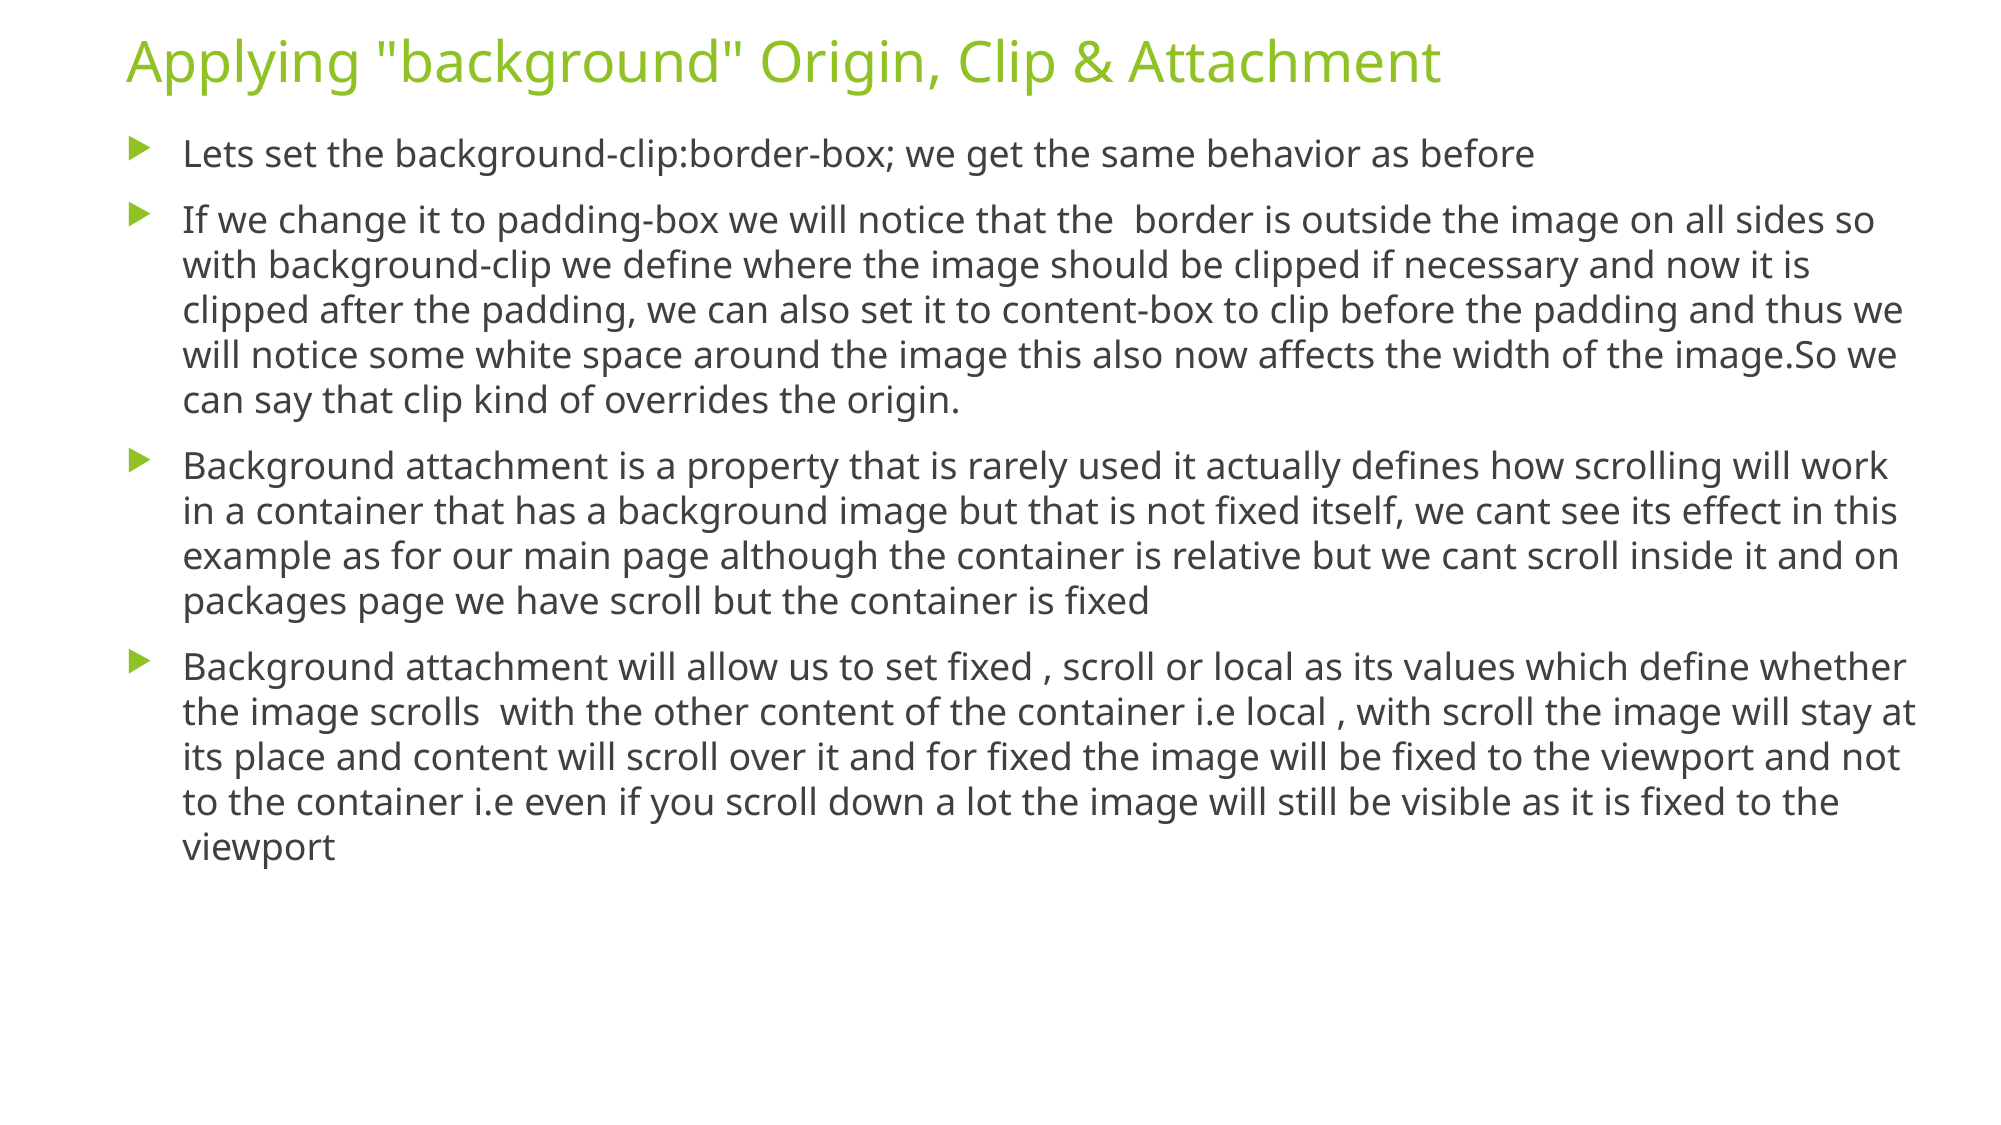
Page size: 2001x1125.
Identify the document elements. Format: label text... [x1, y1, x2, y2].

title Applying "background" Origin, Clip & Attachment [111, 18, 1974, 103]
list Lets set the background-clip:border-box; we get the same behavior as before If we change it to padding-box we will notice that the border is outside the image on all sides so with background-clip we define where the image should be clipped if necessary and now it is clipped after the padding, we can also set it to content-box to clip before the padding and thus we will notice some white space around the image this also now affects the width of the image.So we can say that clip kind of overrides the origin. Background attachment is a property that is rarely used it actually defines how scrolling will work in a container that has a background image but that is not fixed itself, we cant see its effect in this example as for our main page although the container is relative but we cant scroll inside it and on packages page we have scroll but the container is fixed Background attachment will allow us to set fixed , scroll or local as its values which define whether the image scrolls with the other content of the container i.e local , with scroll the image will stay at its place and content will scroll over it and for fixed the image will be fixed to the viewport and not to the container i.e even if you scroll down a lot the image will still be visible as it is fixed to the viewport [111, 122, 1945, 1096]
